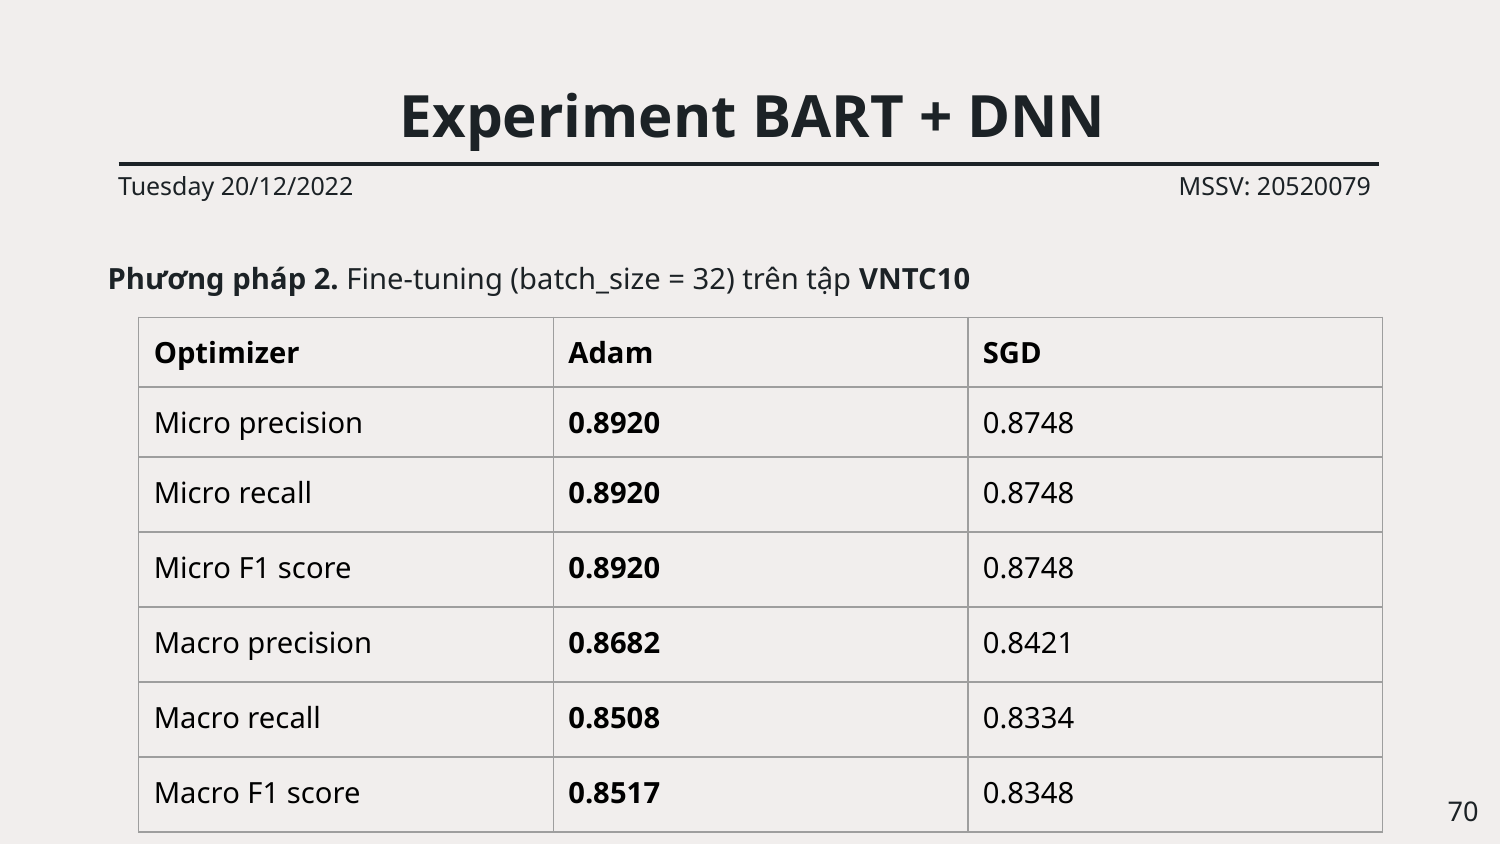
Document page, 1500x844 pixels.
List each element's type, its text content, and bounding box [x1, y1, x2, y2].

table_cell Micro F1 score [139, 533, 553, 606]
title Experiment BART + DNN [134, 80, 1372, 150]
table_cell 0.8334 [969, 683, 1382, 756]
subtitle MSSV: 20520079 [1148, 171, 1402, 200]
table_cell 0.8748 [969, 533, 1382, 606]
subtitle Tuesday 20/12/2022 [118, 171, 371, 200]
table_cell 0.8421 [969, 608, 1382, 681]
table_cell Macro recall [139, 683, 553, 756]
table_cell 0.8920 [554, 458, 967, 531]
table_cell Micro precision [139, 388, 553, 456]
table_cell Macro F1 score [139, 758, 553, 831]
table_cell 0.8517 [554, 758, 967, 831]
table_cell 0.8348 [969, 758, 1382, 831]
table_cell 0.8508 [554, 683, 967, 756]
table_cell Micro recall [139, 458, 553, 531]
subtitle Phương pháp 2. Fine-tuning (batch_size = 32) trên tập VNTC10 [107, 232, 1398, 318]
table_cell 0.8920 [554, 533, 967, 606]
table_header Adam [554, 318, 967, 386]
table_cell Macro precision [139, 608, 553, 681]
table_cell 0.8920 [554, 388, 967, 456]
table_header Optimizer [139, 318, 553, 386]
table_cell 0.8748 [969, 388, 1382, 456]
table_cell 0.8682 [554, 608, 967, 681]
table_header SGD [969, 318, 1382, 386]
slide_number ‹#› [1403, 779, 1494, 844]
table_cell 0.8748 [969, 458, 1382, 531]
